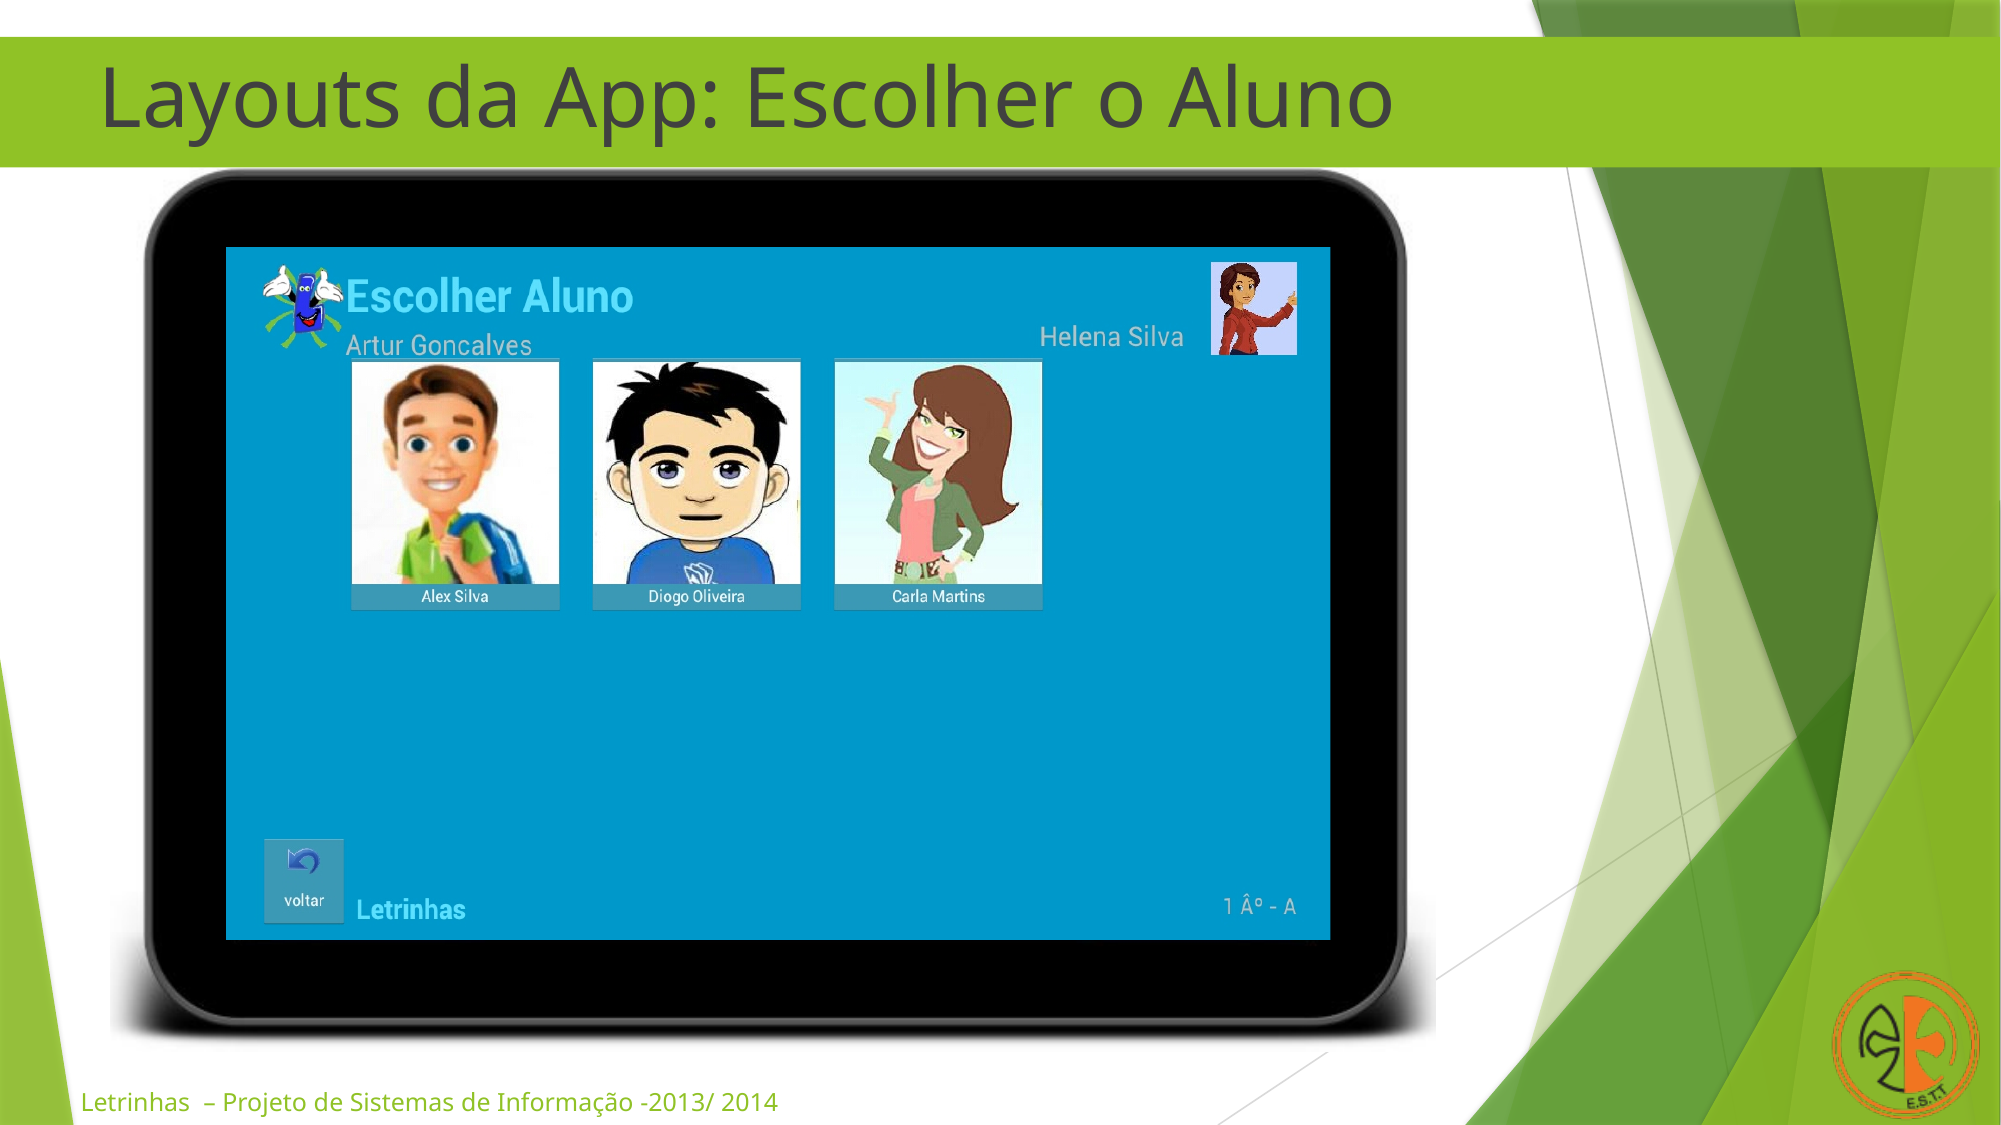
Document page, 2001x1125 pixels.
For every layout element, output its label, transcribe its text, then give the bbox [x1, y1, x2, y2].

picture [1811, 967, 2000, 1125]
text_box Layouts da App: Escolher o Aluno [0, 36, 2000, 168]
text_box Letrinhas – Projeto de Sistemas de Informação -2013/ 2014 [65, 1079, 1066, 1124]
picture [109, 167, 1437, 1053]
